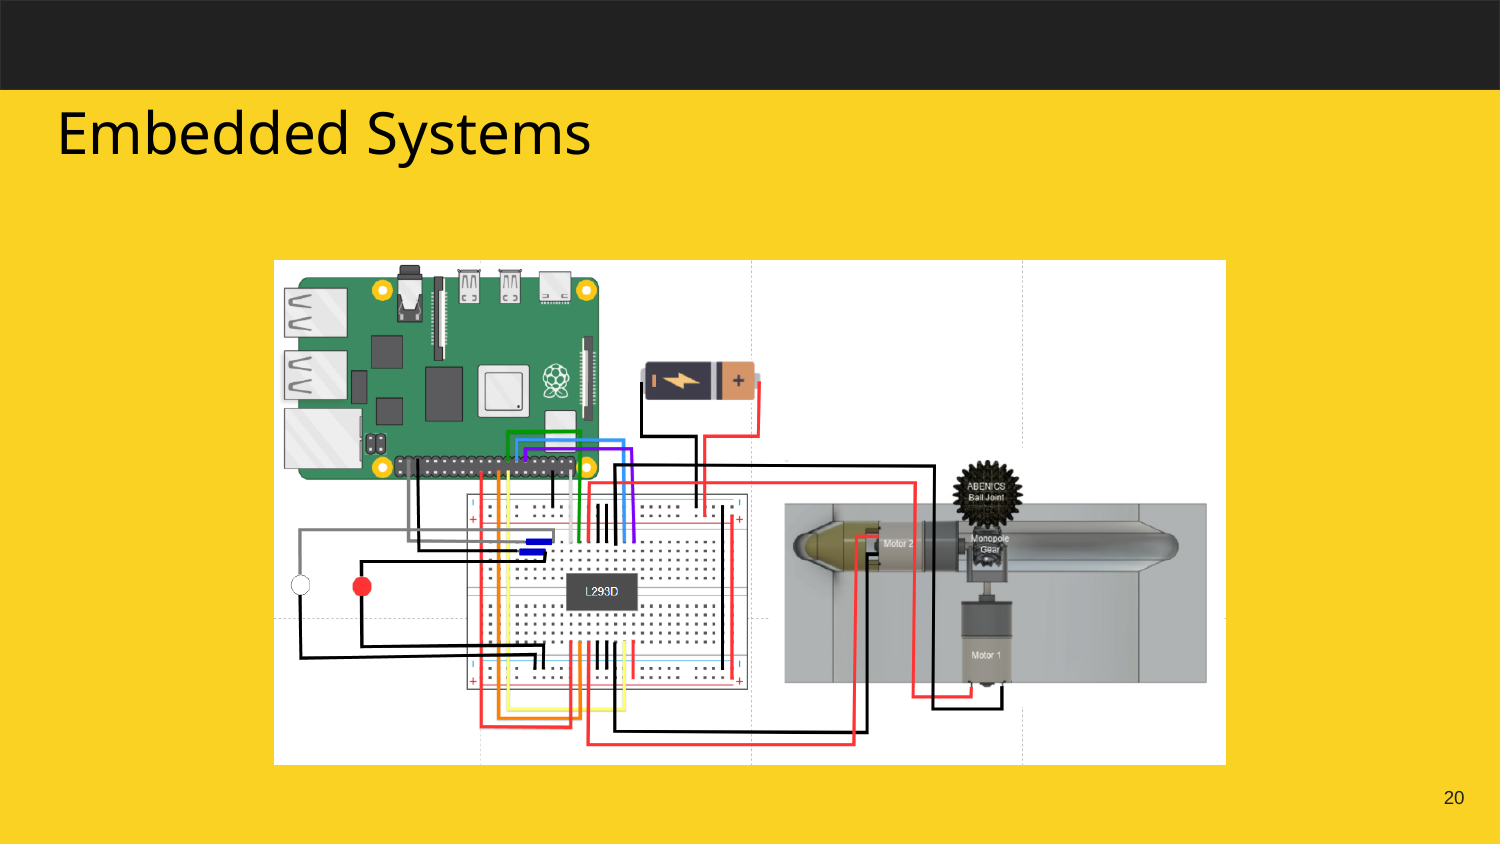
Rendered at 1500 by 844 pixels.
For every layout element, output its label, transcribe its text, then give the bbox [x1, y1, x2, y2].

picture [274, 259, 1226, 766]
slide_number ‹#› [1389, 764, 1480, 830]
text_box [0, 0, 1500, 90]
text_box Embedded Systems [56, 90, 1444, 166]
